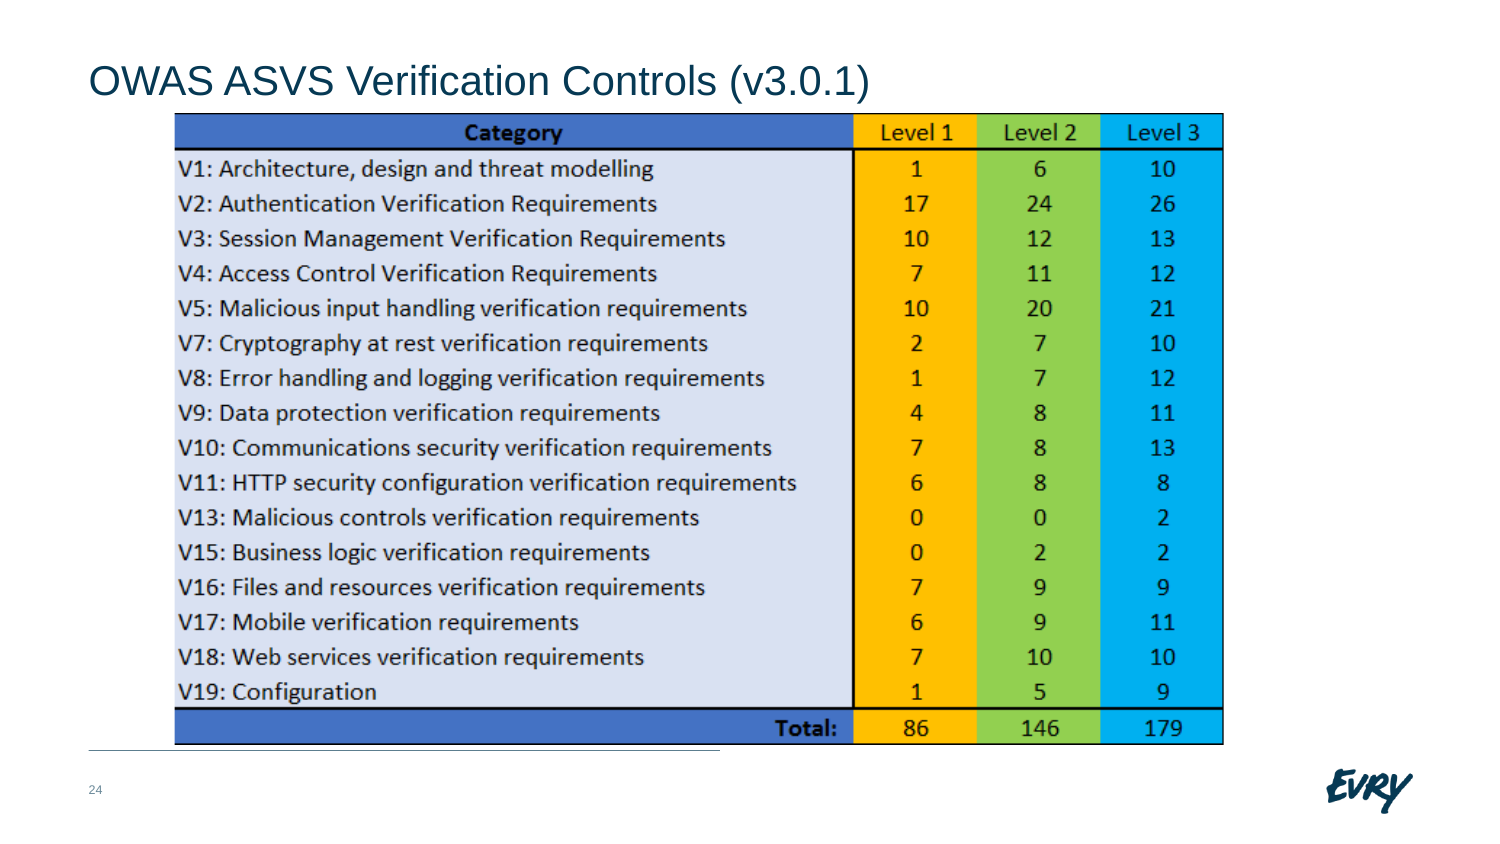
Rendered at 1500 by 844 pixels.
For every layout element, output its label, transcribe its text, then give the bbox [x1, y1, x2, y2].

picture [1326, 768, 1413, 814]
picture [174, 113, 1224, 746]
title OWAS ASVS Verification Controls (v3.0.1) [88, 48, 1254, 125]
slide_number 24 [88, 781, 119, 797]
picture [1158, 476, 1162, 489]
picture [1152, 197, 1160, 210]
picture [1171, 162, 1175, 175]
picture [1376, 779, 1383, 785]
picture [1169, 371, 1174, 380]
picture [1388, 779, 1413, 814]
picture [1159, 547, 1168, 559]
picture [1162, 512, 1168, 521]
